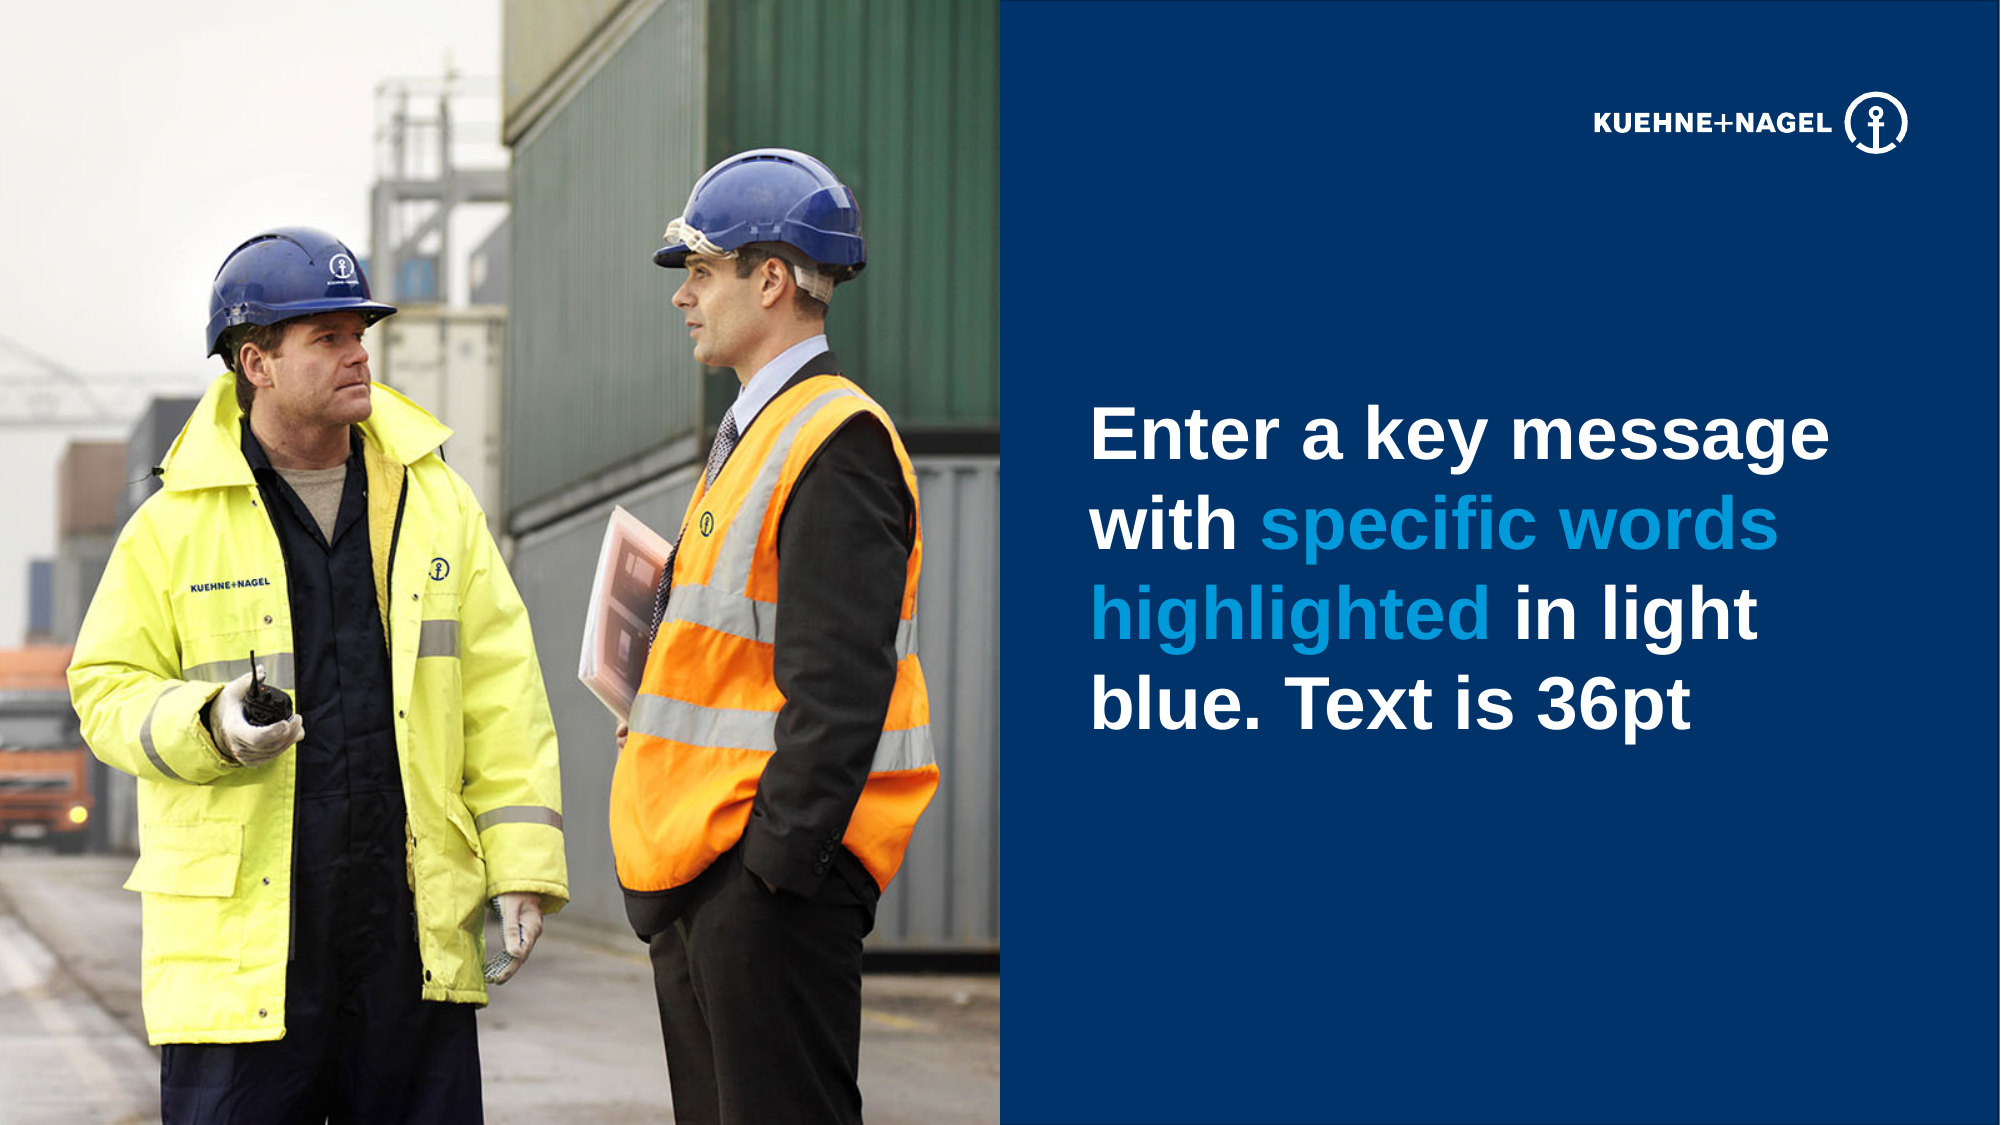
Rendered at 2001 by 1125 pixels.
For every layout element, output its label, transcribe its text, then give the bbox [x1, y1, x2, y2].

picture [0, 0, 1000, 1125]
list Enter a key message with specific words highlighted in light blue. Text is 36pt [1089, 268, 1909, 860]
